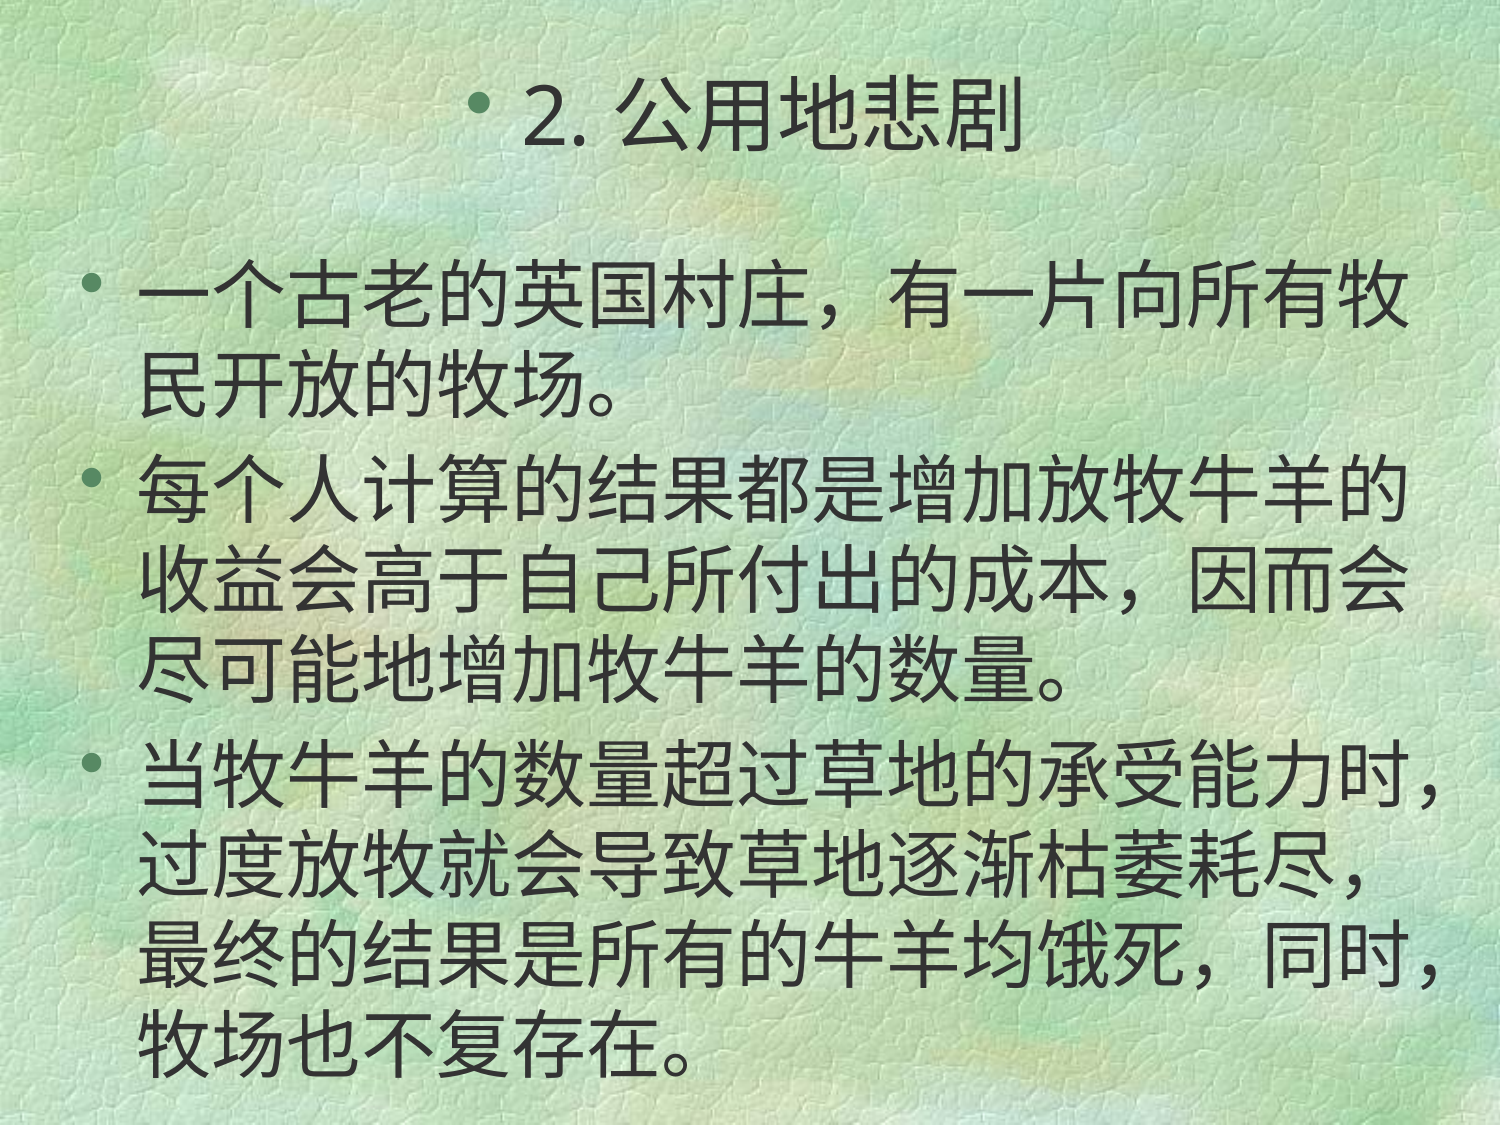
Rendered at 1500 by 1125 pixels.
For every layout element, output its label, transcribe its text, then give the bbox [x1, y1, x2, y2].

list 2.公用地悲剧 一个古老的英国村庄，有一片向所有牧民开放的牧场。 每个人计算的结果都是增加放牧牛羊的收益会高于自己所付出的成本，因而会尽可能地增加牧牛羊的数量。 当牧牛羊的数量超过草地的承受能力时，过度放牧就会导致草地逐渐枯萎耗尽，最终的结果是所有的牛羊均饿死，同时，牧场也不复存在。 [64, 54, 1447, 1083]
picture [0, 0, 1500, 1125]
